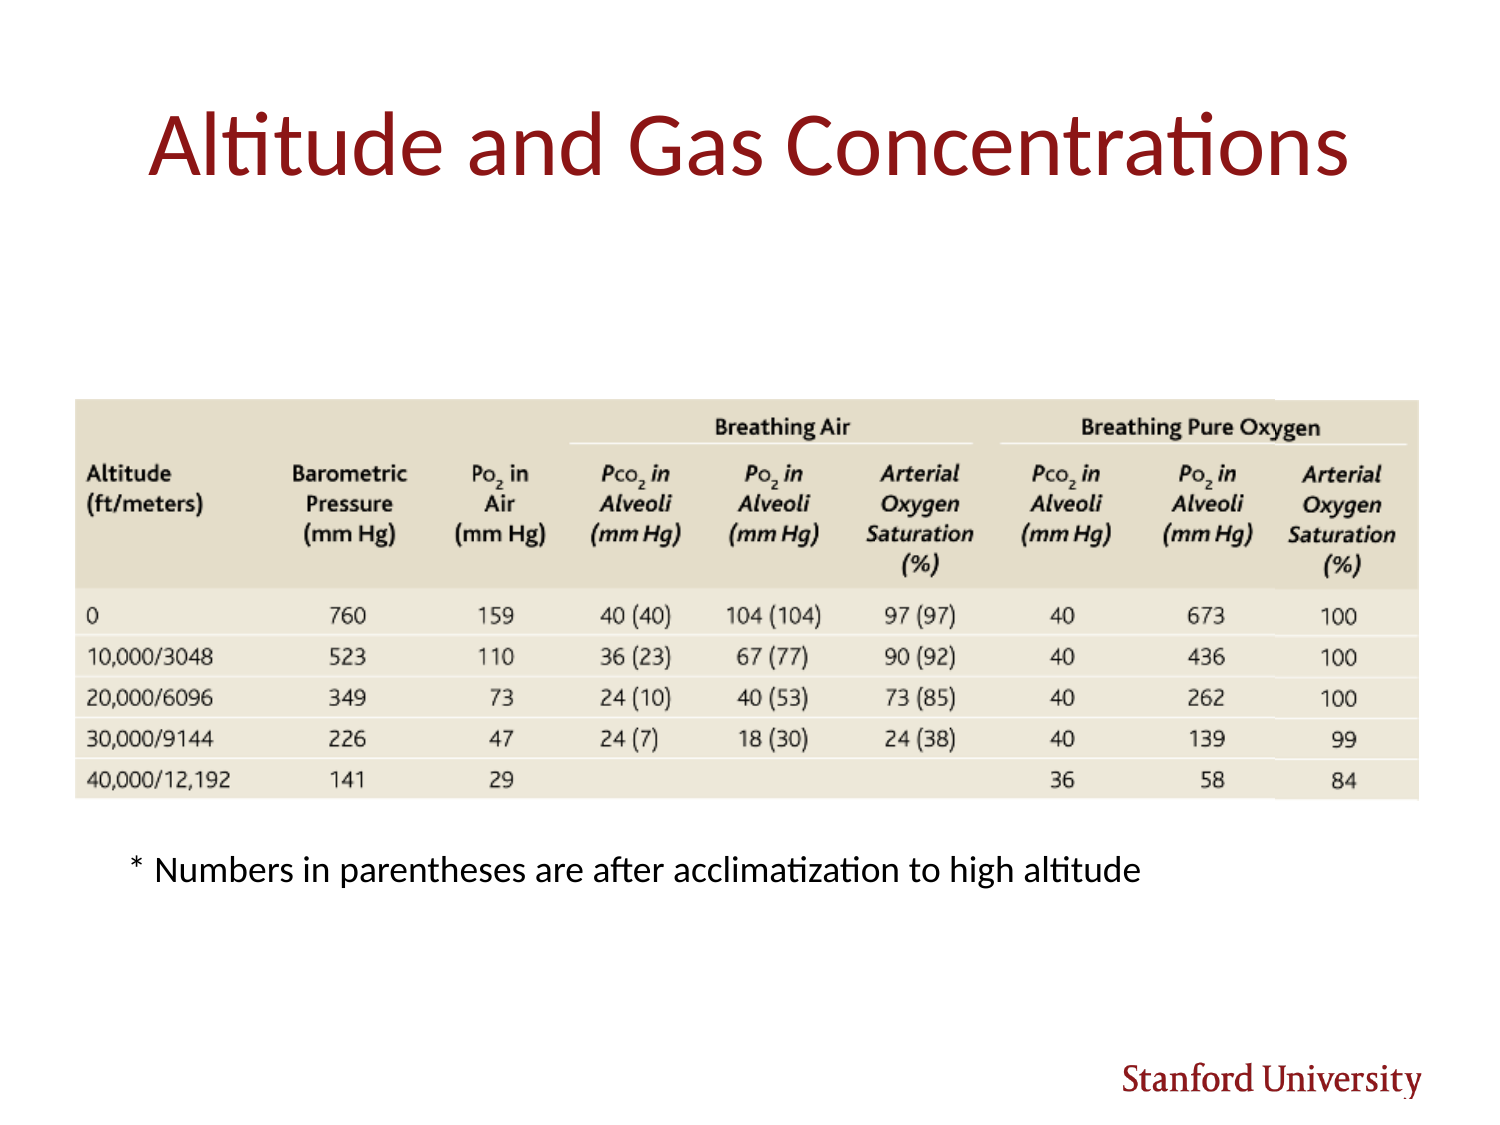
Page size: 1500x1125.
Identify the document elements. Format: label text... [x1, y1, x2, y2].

picture [74, 399, 1419, 801]
title Altitude and Gas Concentrations [75, 45, 1425, 233]
text_box * Numbers in parentheses are after acclimatization to high altitude [112, 837, 1388, 898]
